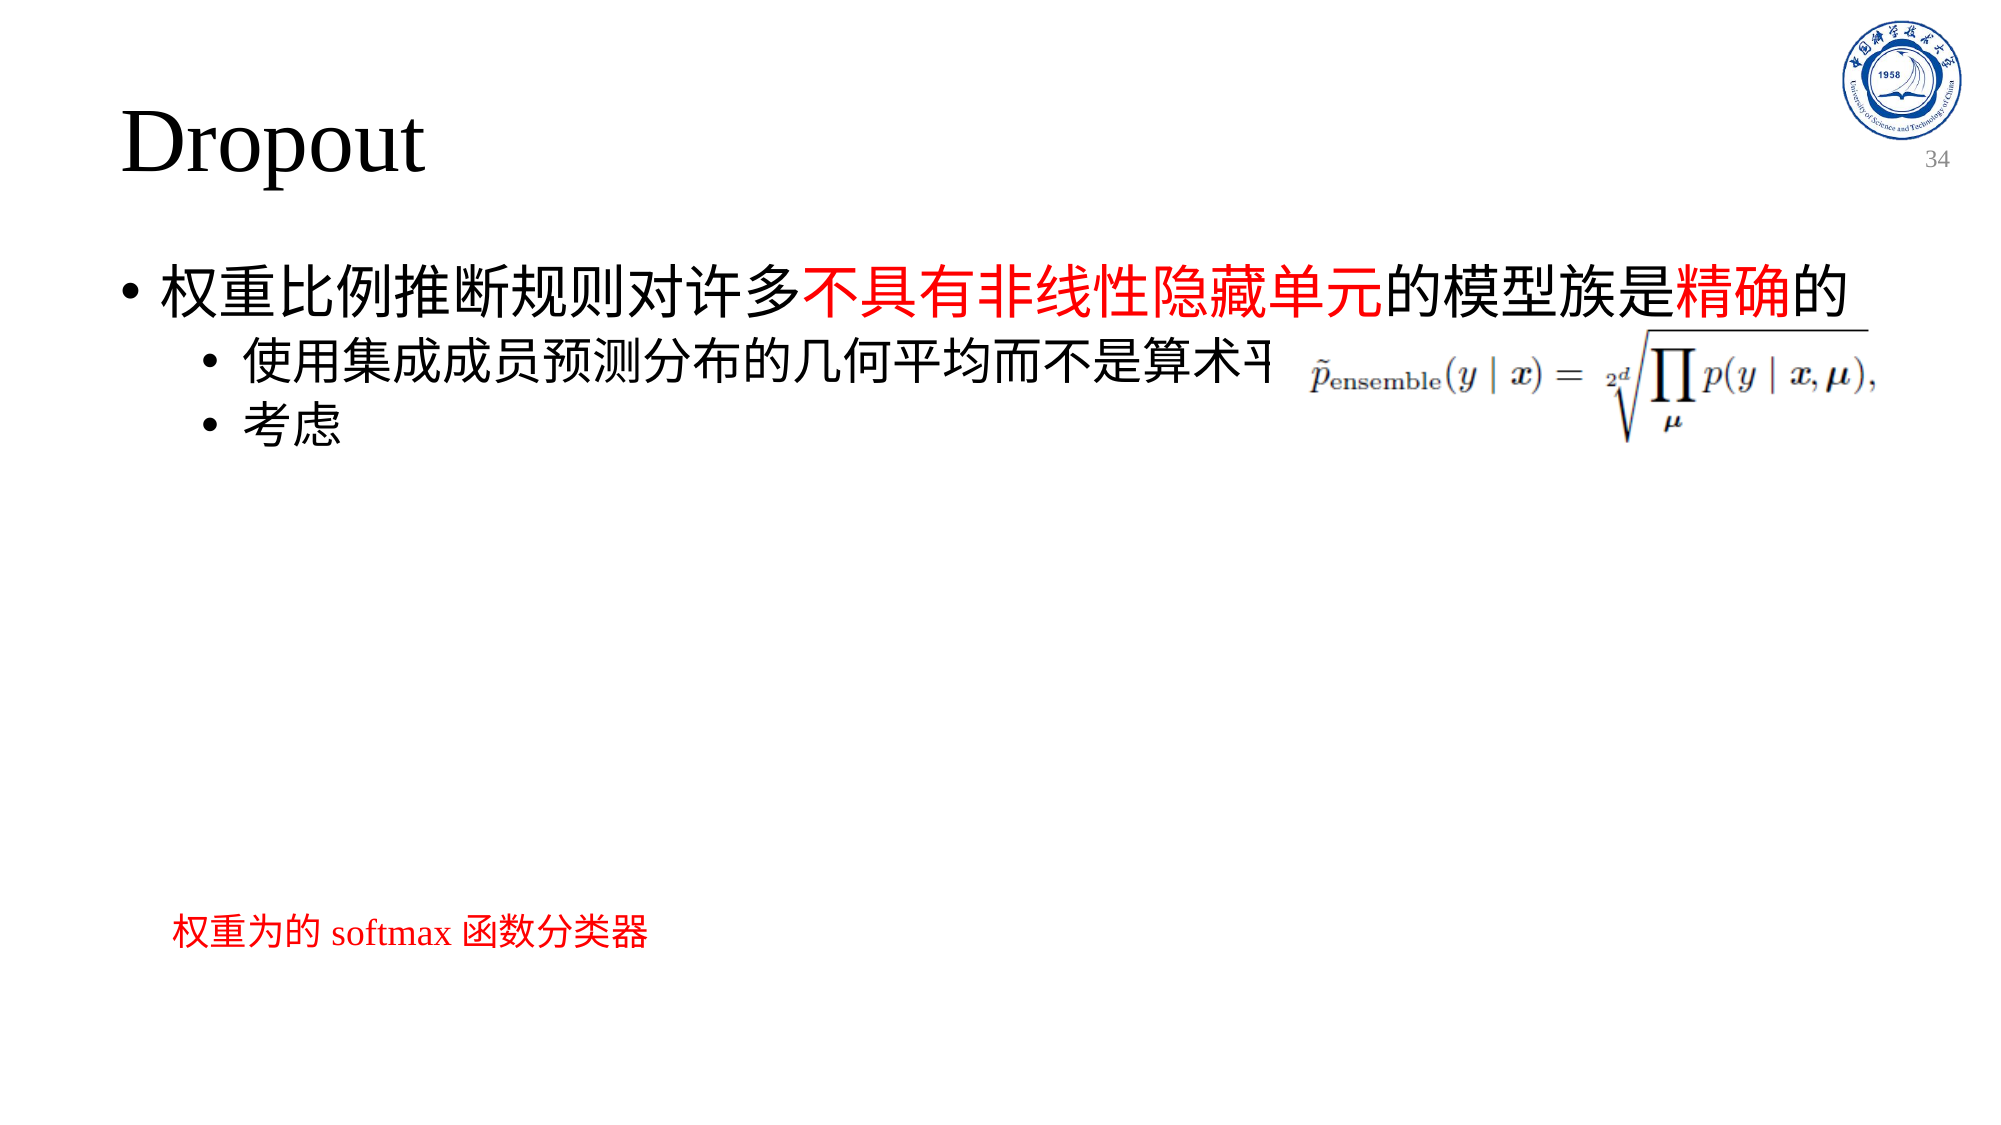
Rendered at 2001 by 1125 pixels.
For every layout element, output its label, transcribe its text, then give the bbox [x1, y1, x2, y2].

picture [1270, 319, 1900, 447]
title Dropout [105, 59, 1900, 223]
picture [1839, 17, 1965, 127]
slide_number 34 [1514, 127, 1965, 188]
